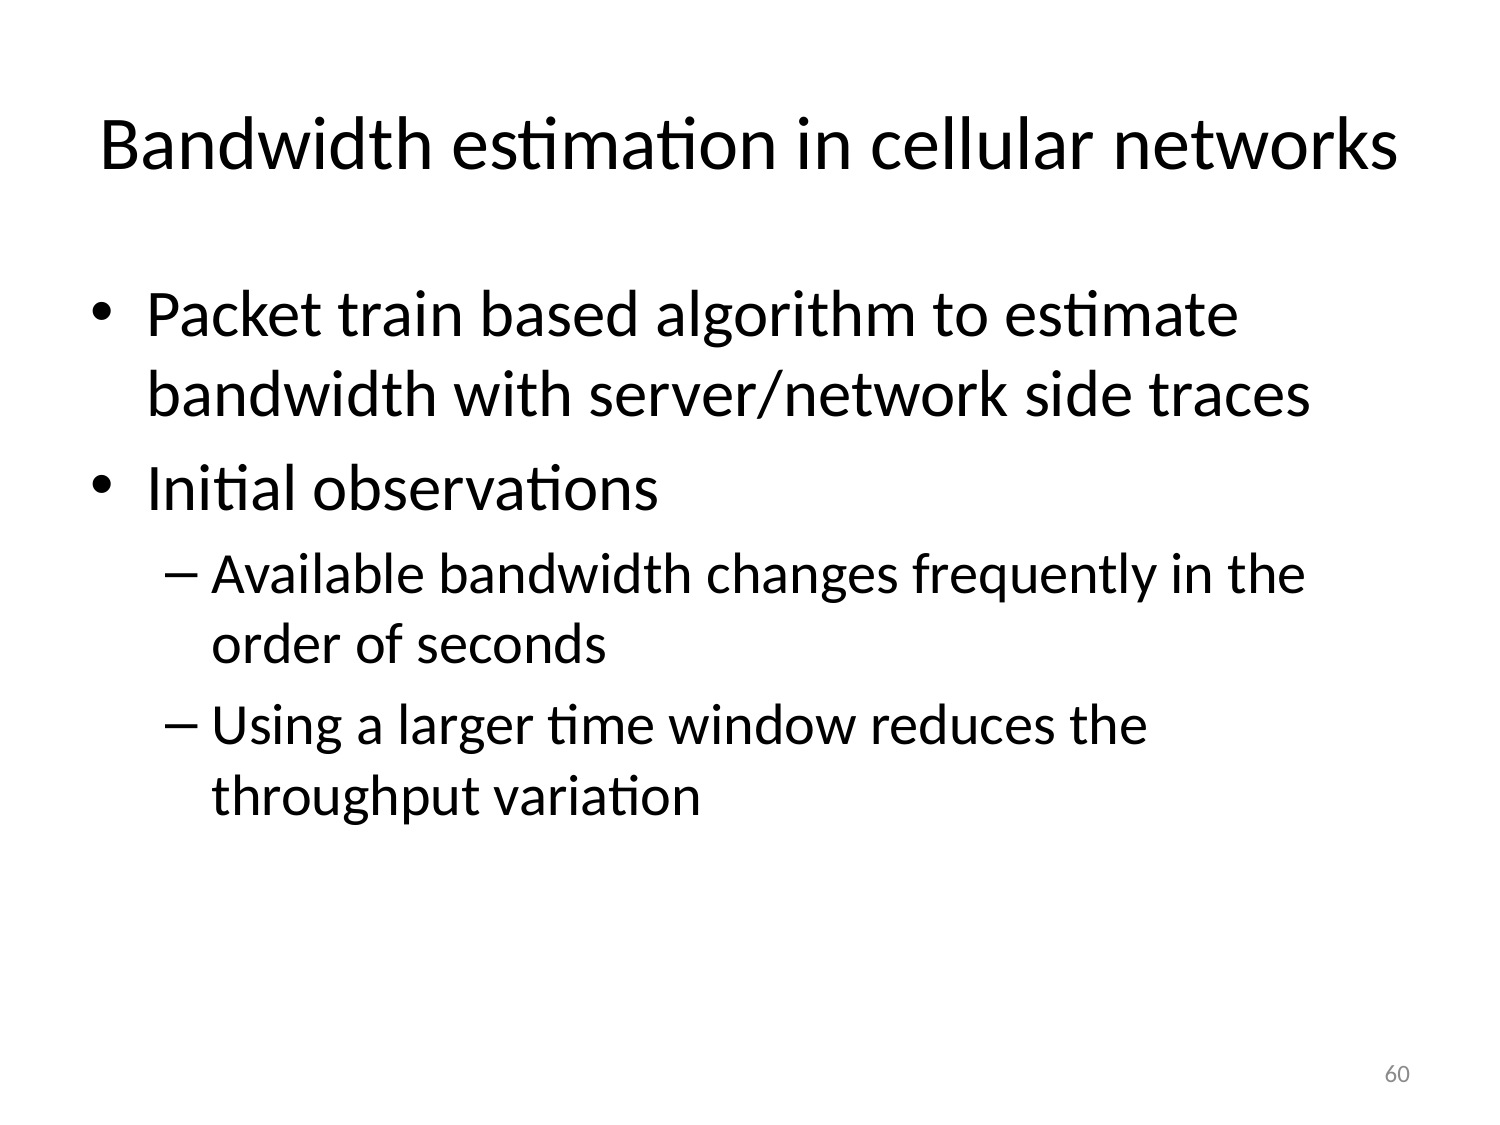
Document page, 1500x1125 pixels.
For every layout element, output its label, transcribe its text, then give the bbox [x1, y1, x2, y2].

slide_number 60 [1074, 1042, 1425, 1103]
title Bandwidth estimation in cellular networks [75, 45, 1425, 233]
list Packet train based algorithm to estimate bandwidth with server/network side traces Initial observations Available bandwidth changes frequently in the order of seconds Using a larger time window reduces the throughput variation [75, 262, 1425, 1005]
